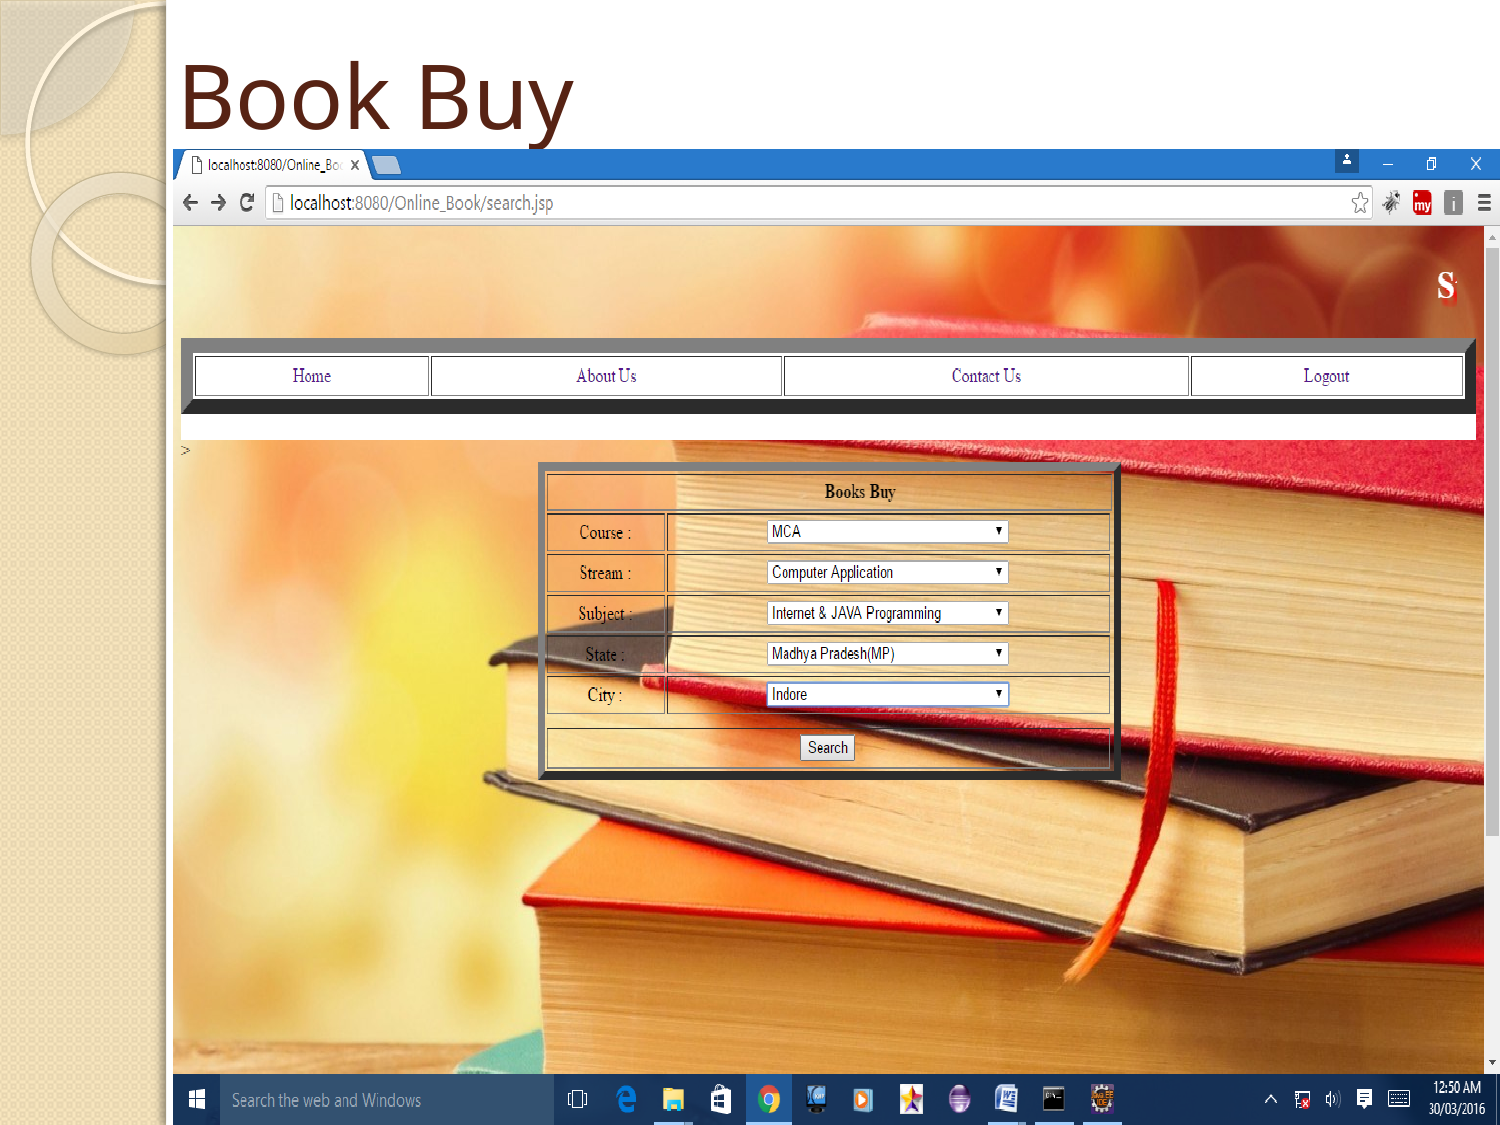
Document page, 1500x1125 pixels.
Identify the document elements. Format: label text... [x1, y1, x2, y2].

title Book Buy [162, 0, 1393, 188]
picture [173, 149, 1500, 1125]
